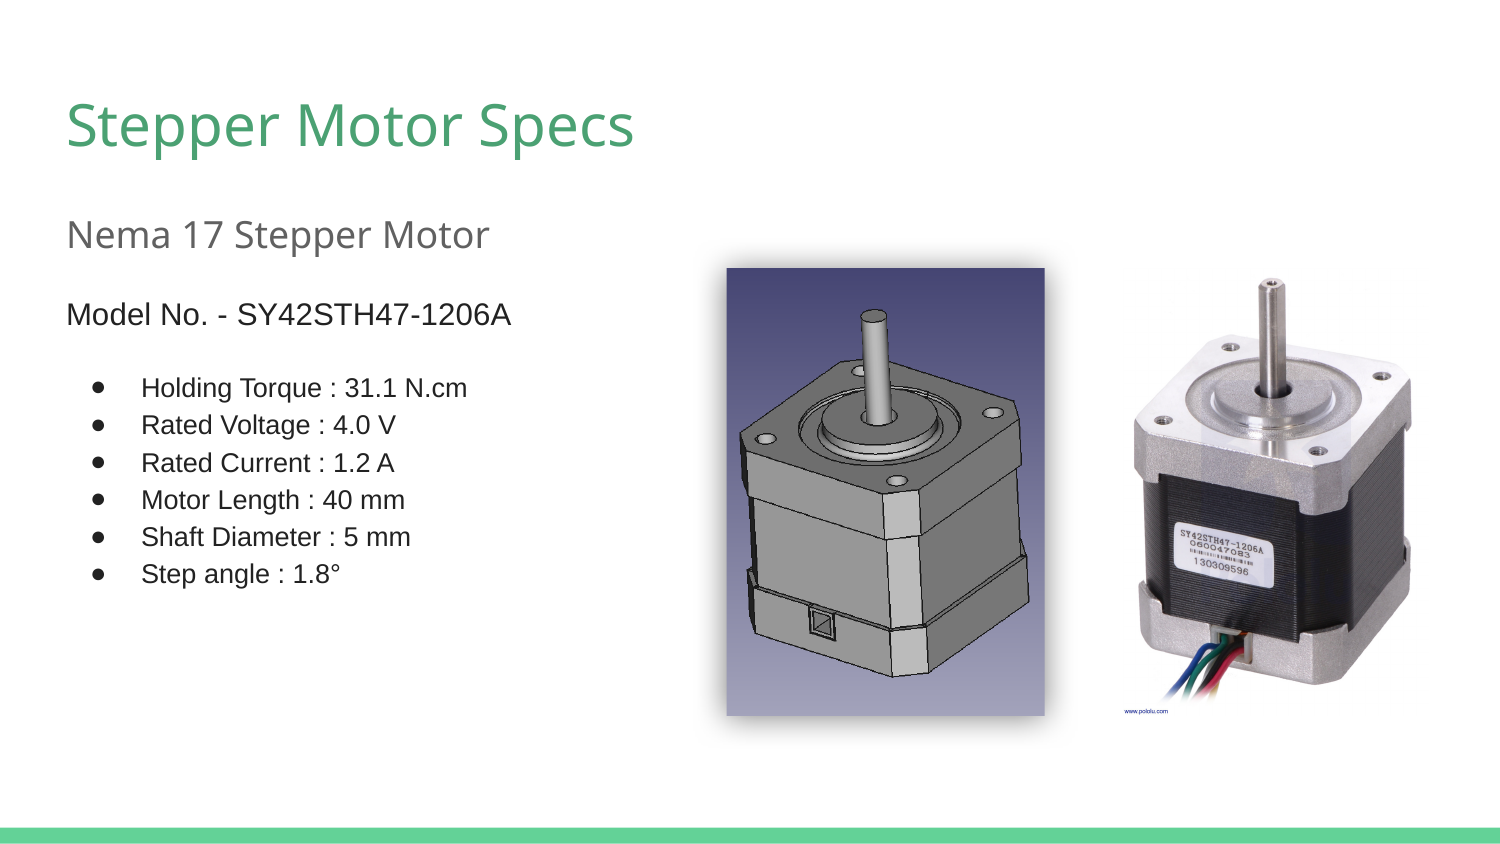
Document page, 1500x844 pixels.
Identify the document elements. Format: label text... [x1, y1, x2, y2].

title Stepper Motor Specs [51, 72, 1449, 167]
picture [726, 268, 1045, 716]
picture [1123, 268, 1430, 716]
list Nema 17 Stepper Motor Model No. - SY42STH47-1206A Holding Torque : 31.1 N.cm Rated Voltage : 4.0 V Rated Current : 1.2 A Motor Length : 40 mm Shaft Diameter : 5 mm Step angle : 1.8° [51, 189, 1449, 750]
